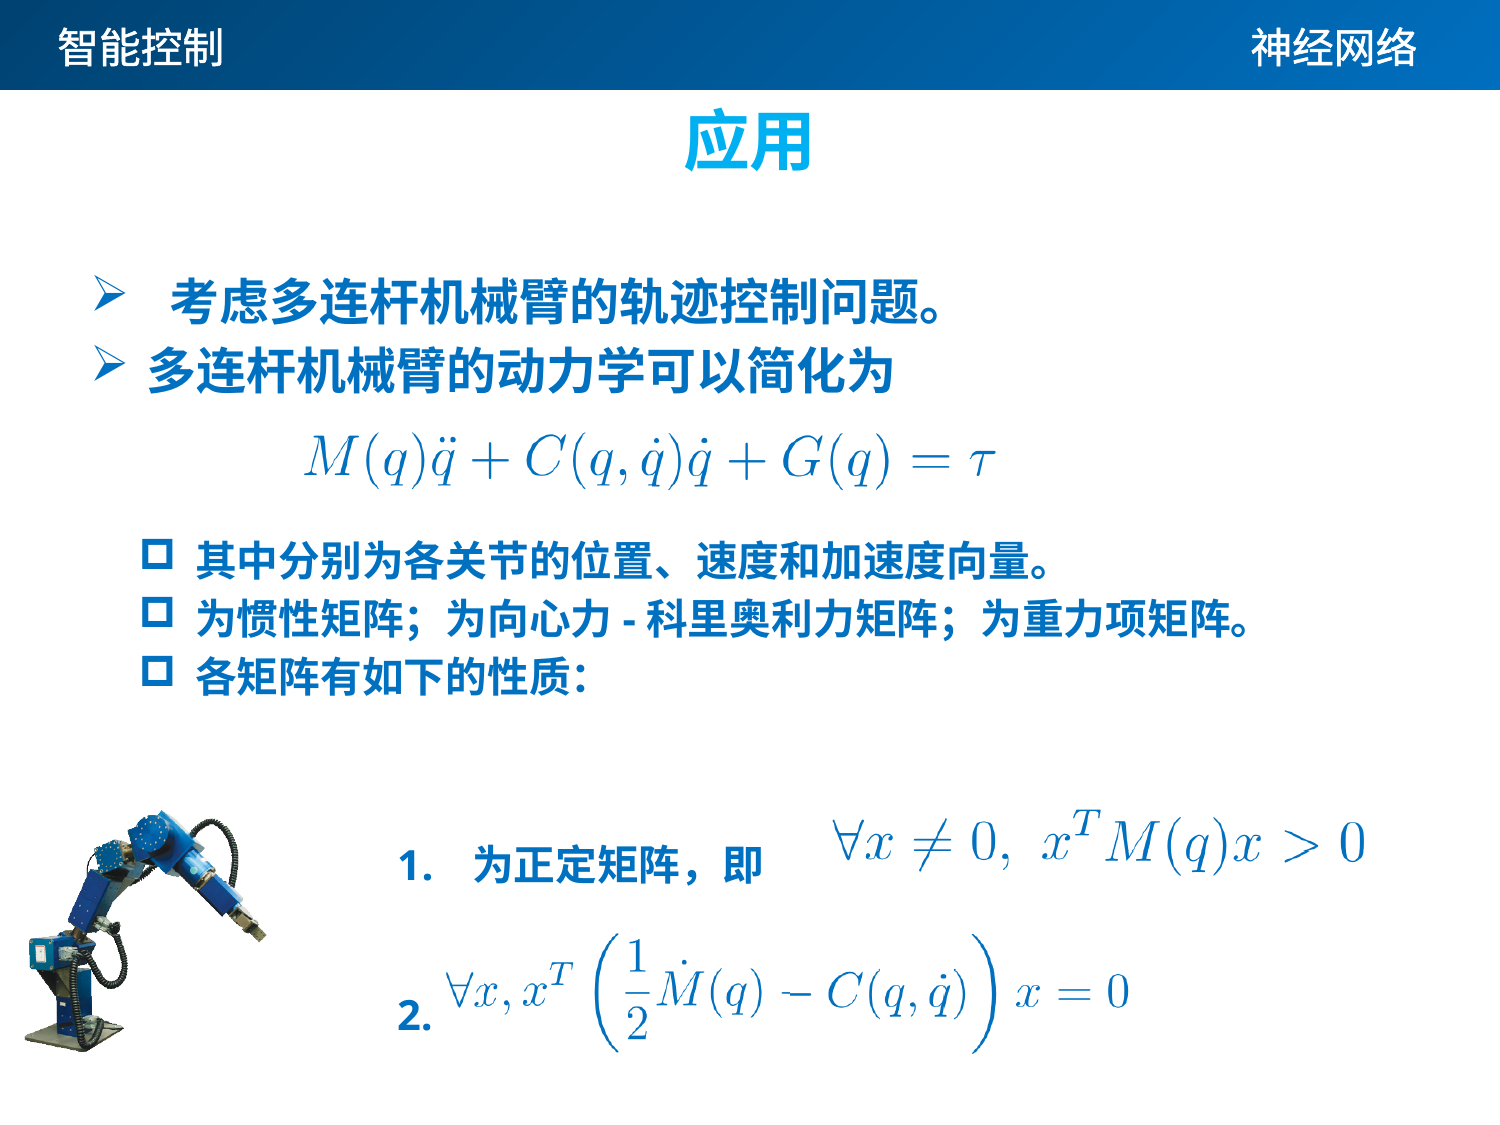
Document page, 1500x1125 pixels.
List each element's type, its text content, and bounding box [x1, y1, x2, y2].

picture [0, 774, 287, 1087]
title 应用 [75, 45, 1425, 233]
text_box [333, 730, 1371, 1066]
picture [289, 417, 1002, 501]
list 考虑多连杆机械臂的轨迹控制问题。 多连杆机械臂的动力学可以简化为 [75, 262, 1425, 433]
